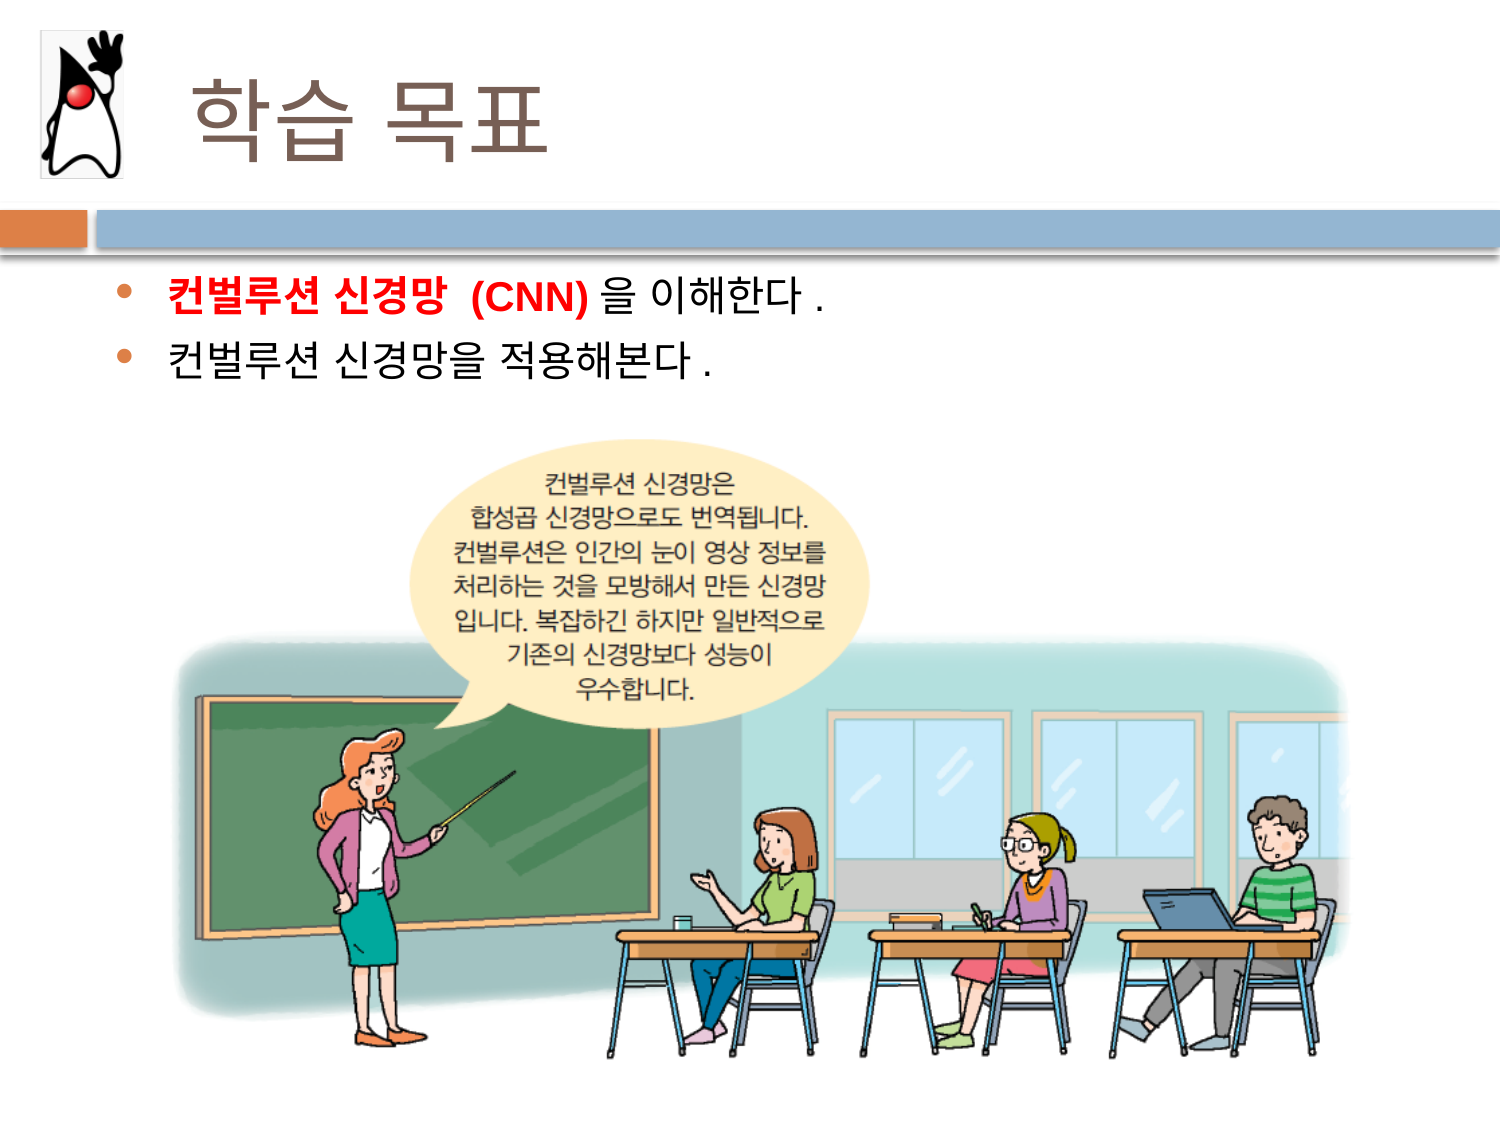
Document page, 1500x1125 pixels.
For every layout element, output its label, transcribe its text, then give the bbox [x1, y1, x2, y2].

list 컨벌루션 신경망 (CNN)을 이해한다. 컨벌루션 신경망을 적용해본다. [100, 262, 1438, 1000]
title 학습 목표 [100, 37, 1438, 200]
picture [39, 30, 124, 179]
picture [151, 421, 1387, 1085]
